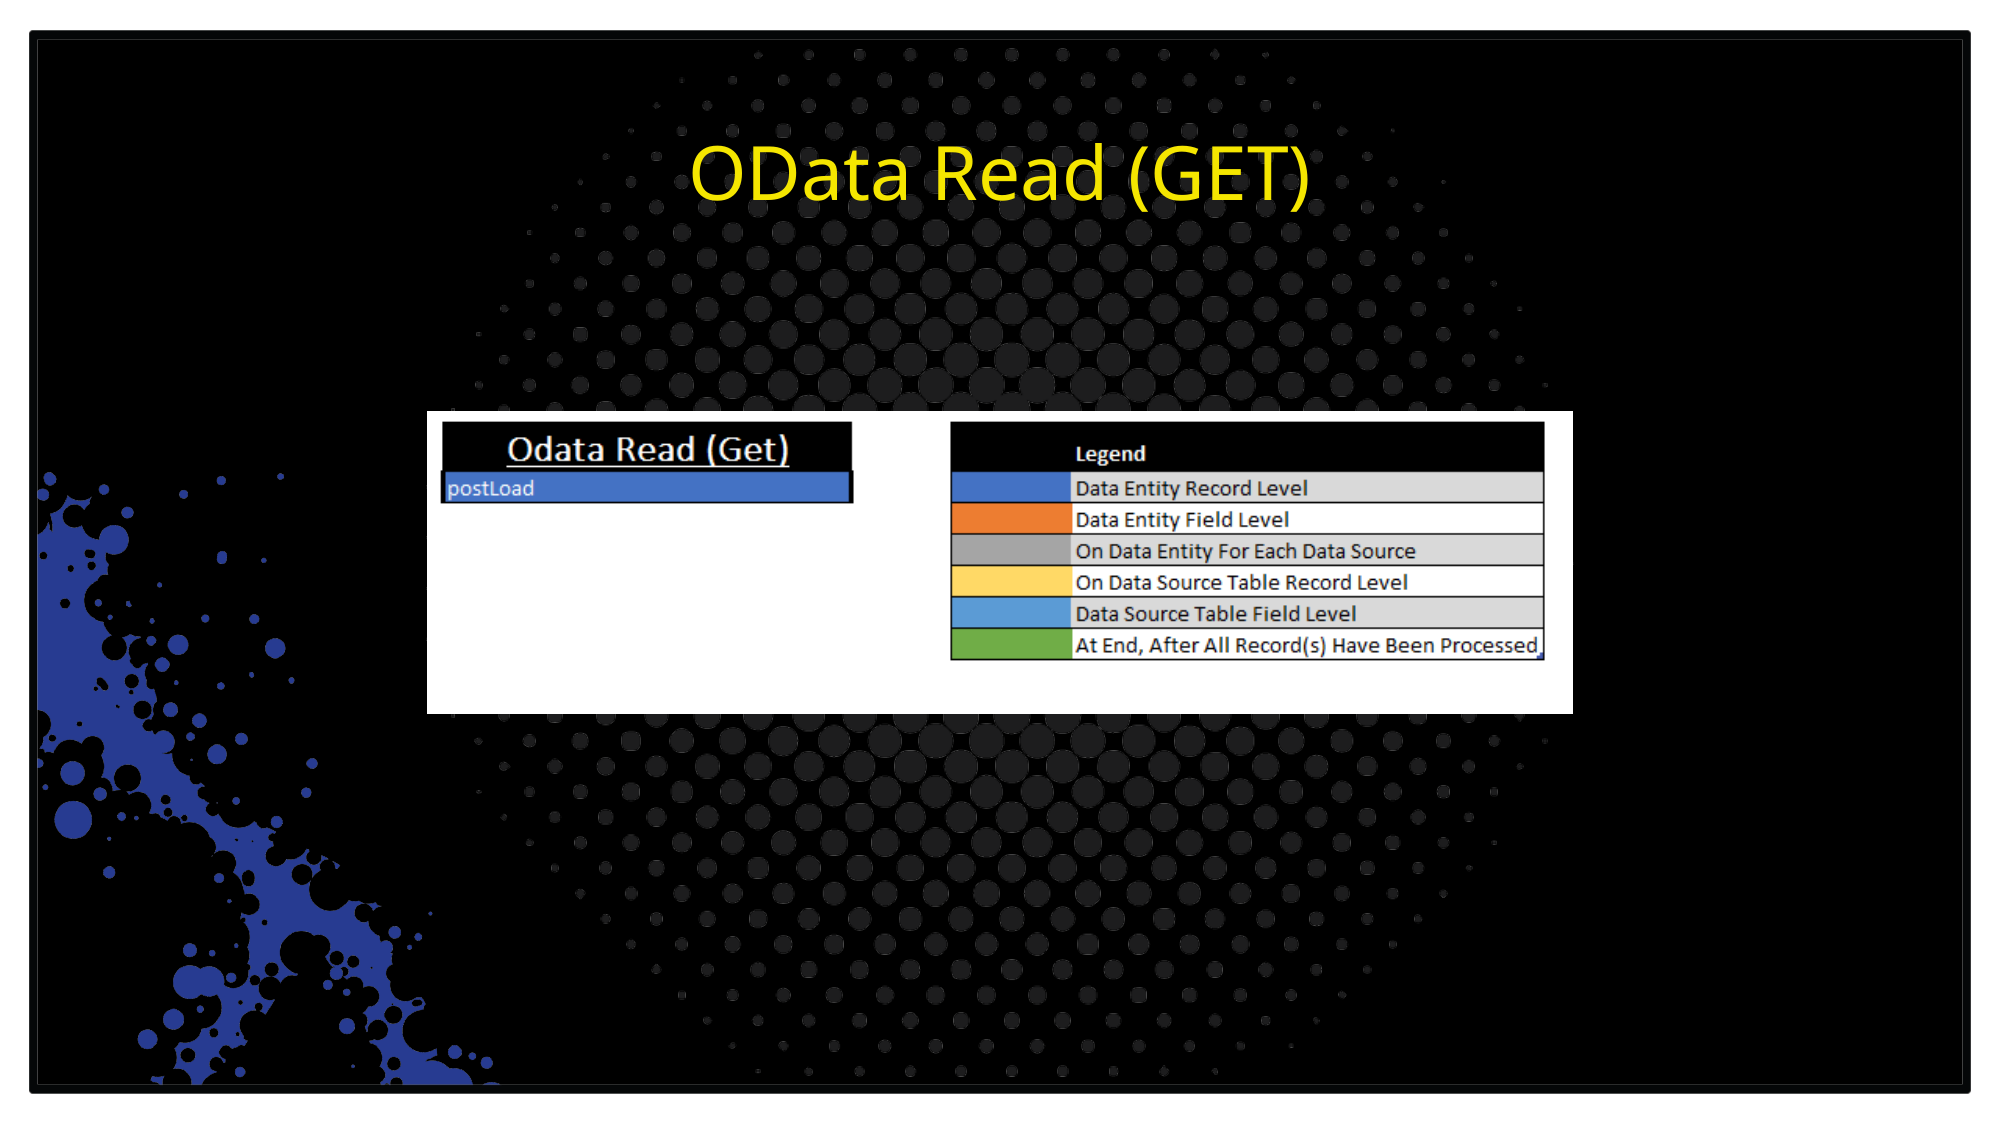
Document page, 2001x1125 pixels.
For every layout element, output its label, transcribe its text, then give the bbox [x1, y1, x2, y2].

title OData Read (GET) [137, 75, 1863, 278]
picture [0, 0, 2000, 1125]
